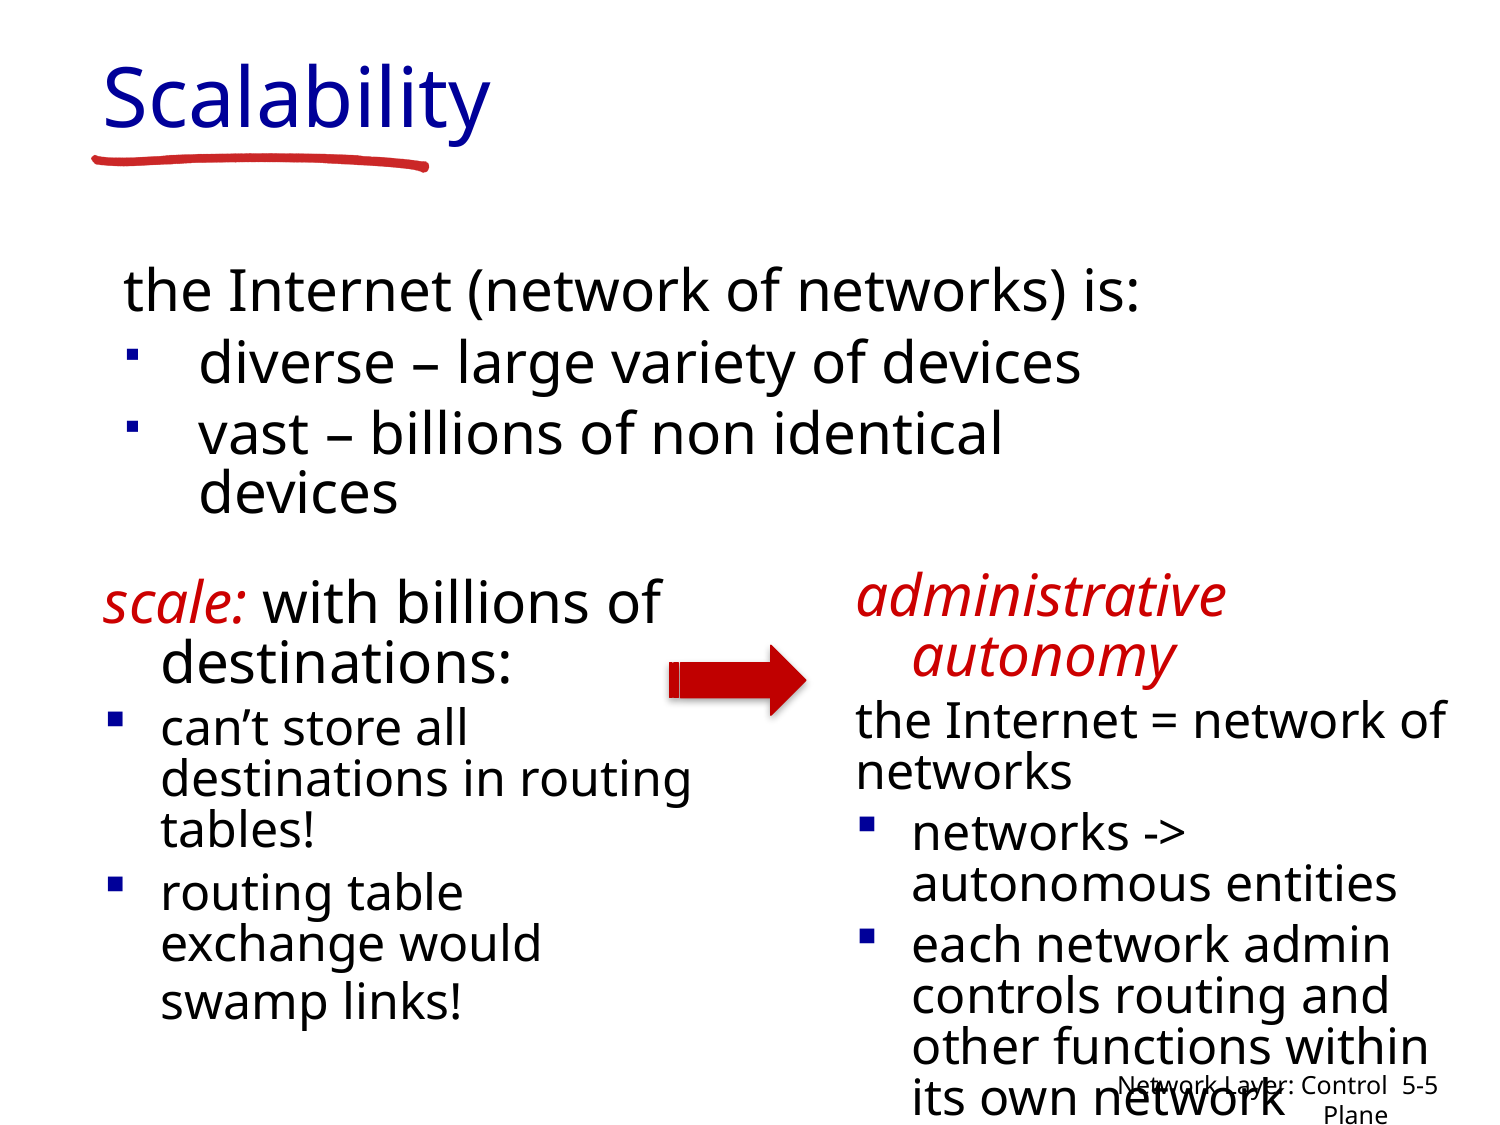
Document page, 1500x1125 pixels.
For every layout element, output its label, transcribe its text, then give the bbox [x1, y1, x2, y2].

picture [88, 147, 433, 179]
list administrative autonomy the Internet = network of networks networks -> autonomous entities each network admin controls routing and other functions within its own network [840, 561, 1500, 1068]
slide_number 5-5 [1387, 1062, 1478, 1107]
list scale: with billions of destinations: can’t store all destinations in routing tables! routing table exchange would swamp links! [89, 568, 714, 941]
footer Network Layer: Control Plane [1045, 1062, 1404, 1102]
text_box the Internet (network of networks) is: diverse – large variety of devices vast – billions of non identical devices [109, 256, 1183, 490]
text_box [669, 644, 807, 716]
title Scalability [87, 39, 935, 149]
